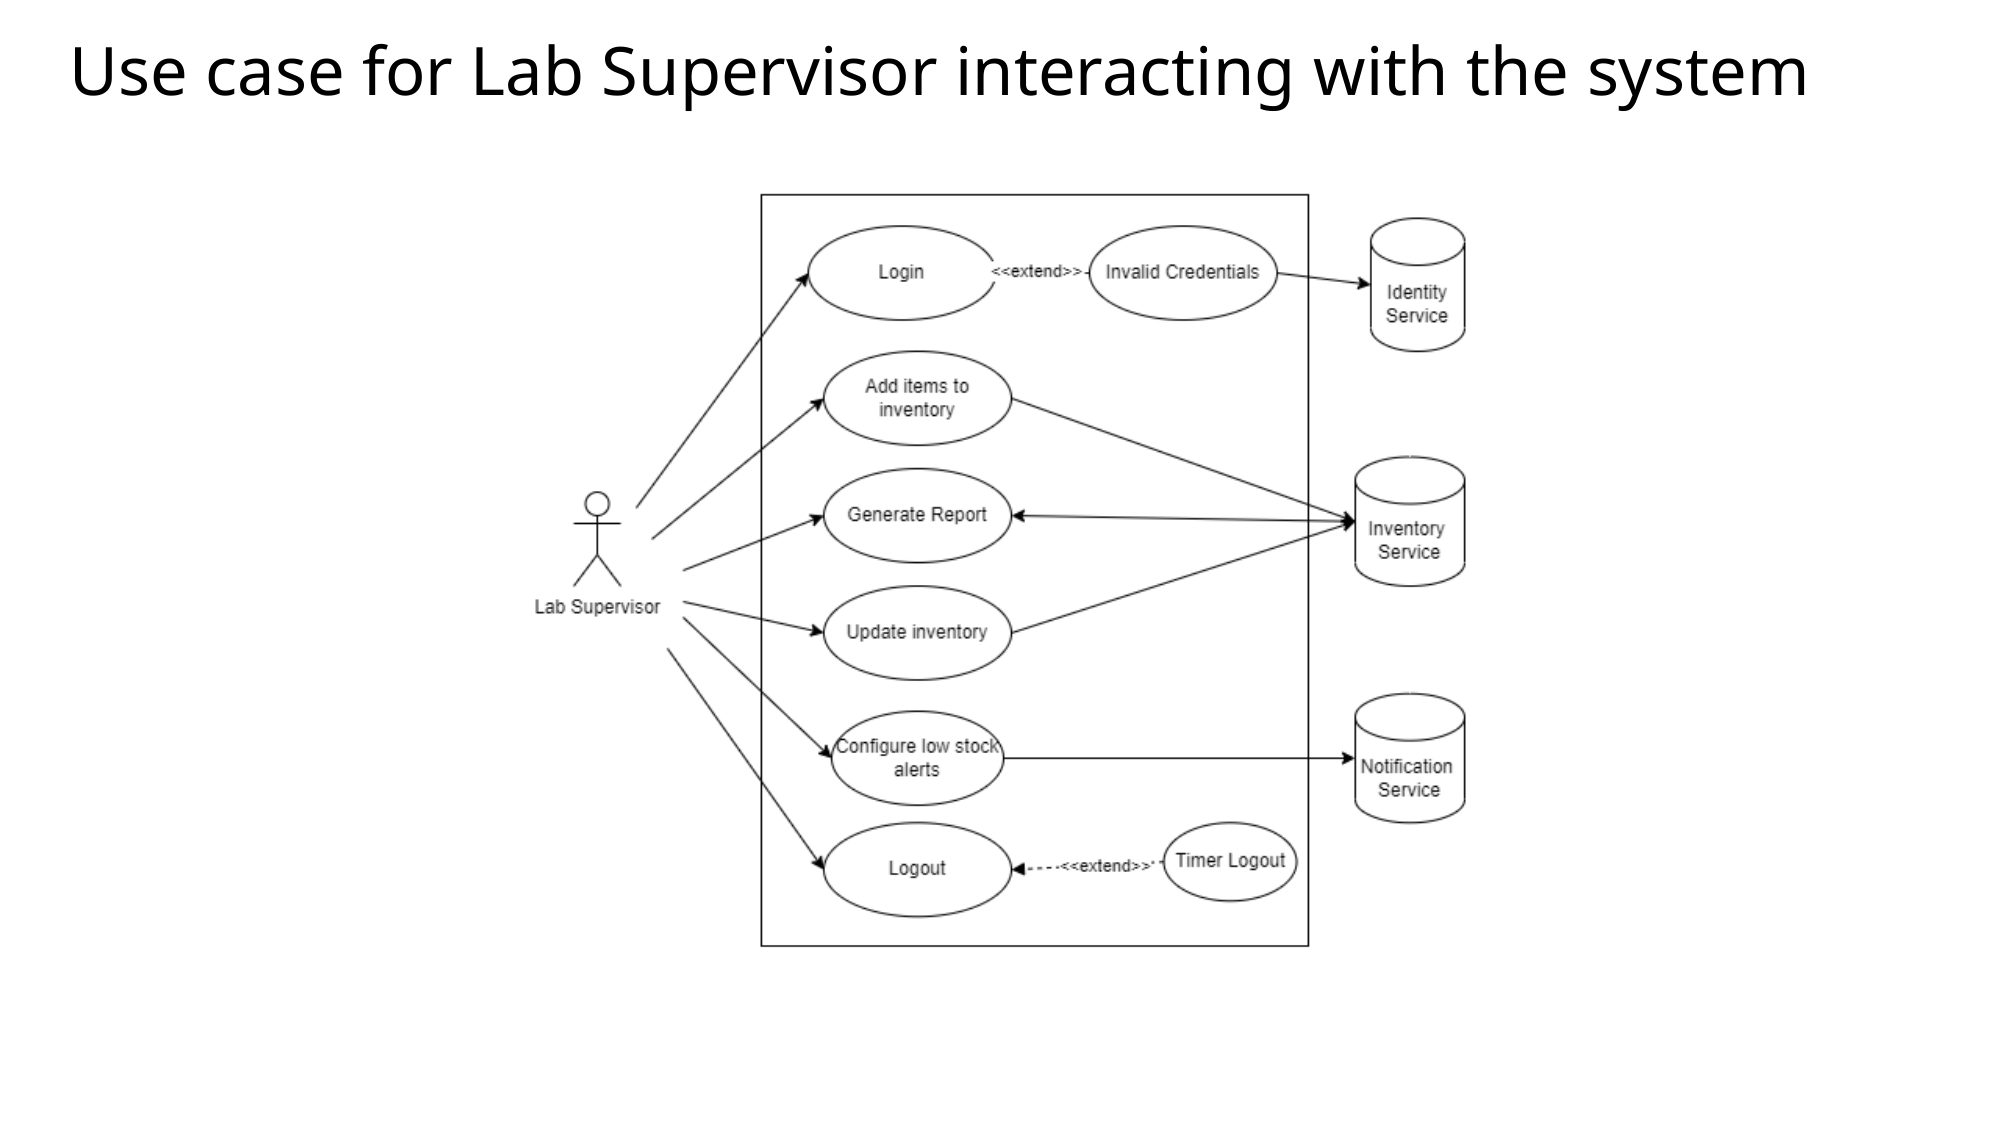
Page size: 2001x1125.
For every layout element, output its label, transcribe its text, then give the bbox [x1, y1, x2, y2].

title Use case for Lab Supervisor interacting with the system [54, 0, 1946, 148]
picture [503, 163, 1497, 962]
